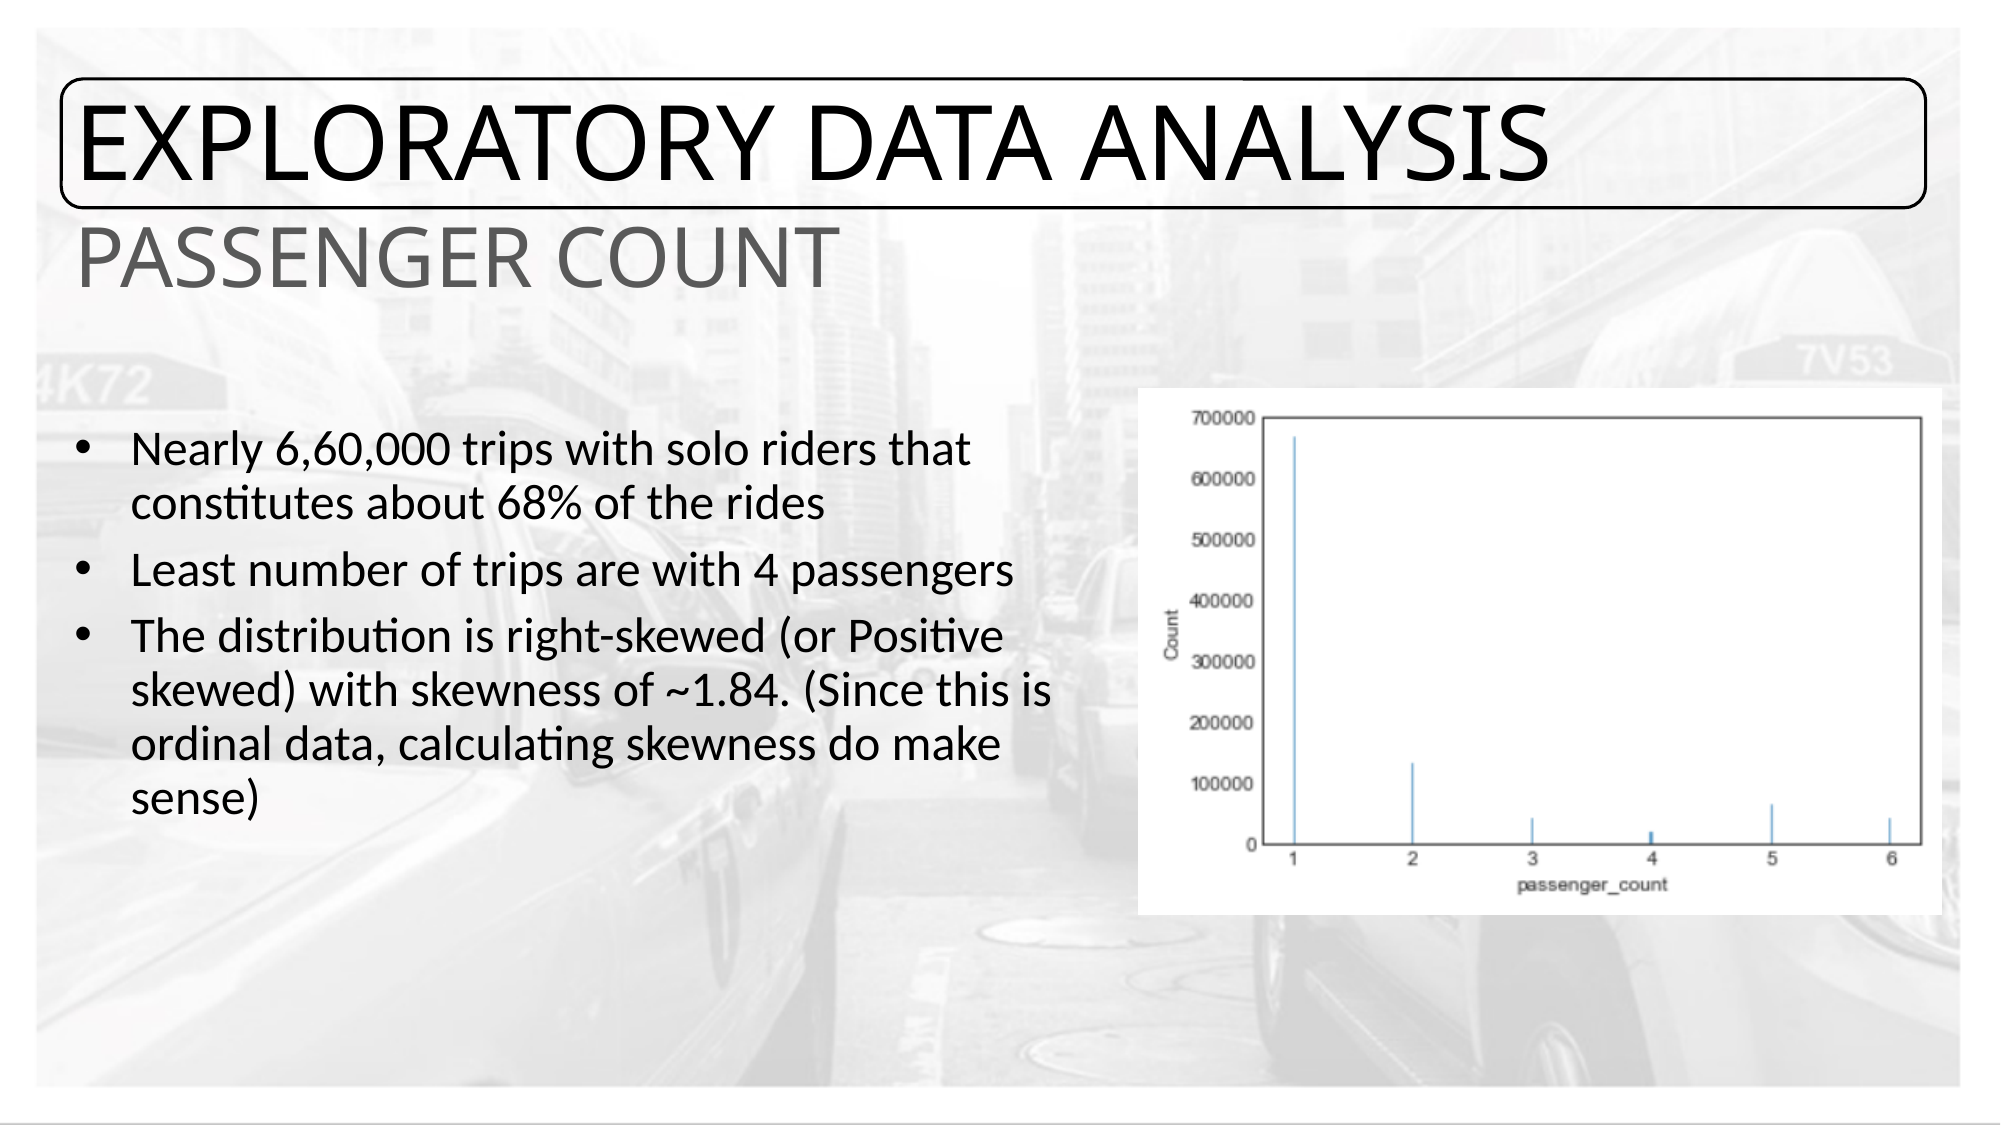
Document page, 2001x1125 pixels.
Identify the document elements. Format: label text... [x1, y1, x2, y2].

picture [0, 0, 2001, 1125]
text_box Nearly 6,60,000 trips with solo riders that constitutes about 68% of the rides Least number of trips are with 4 passengers The distribution is right-skewed (or Positive skewed) with skewness of ~1.84. (Since this is ordinal data, calculating skewness do make sense) [74, 422, 1083, 975]
text_box [60, 77, 1927, 209]
